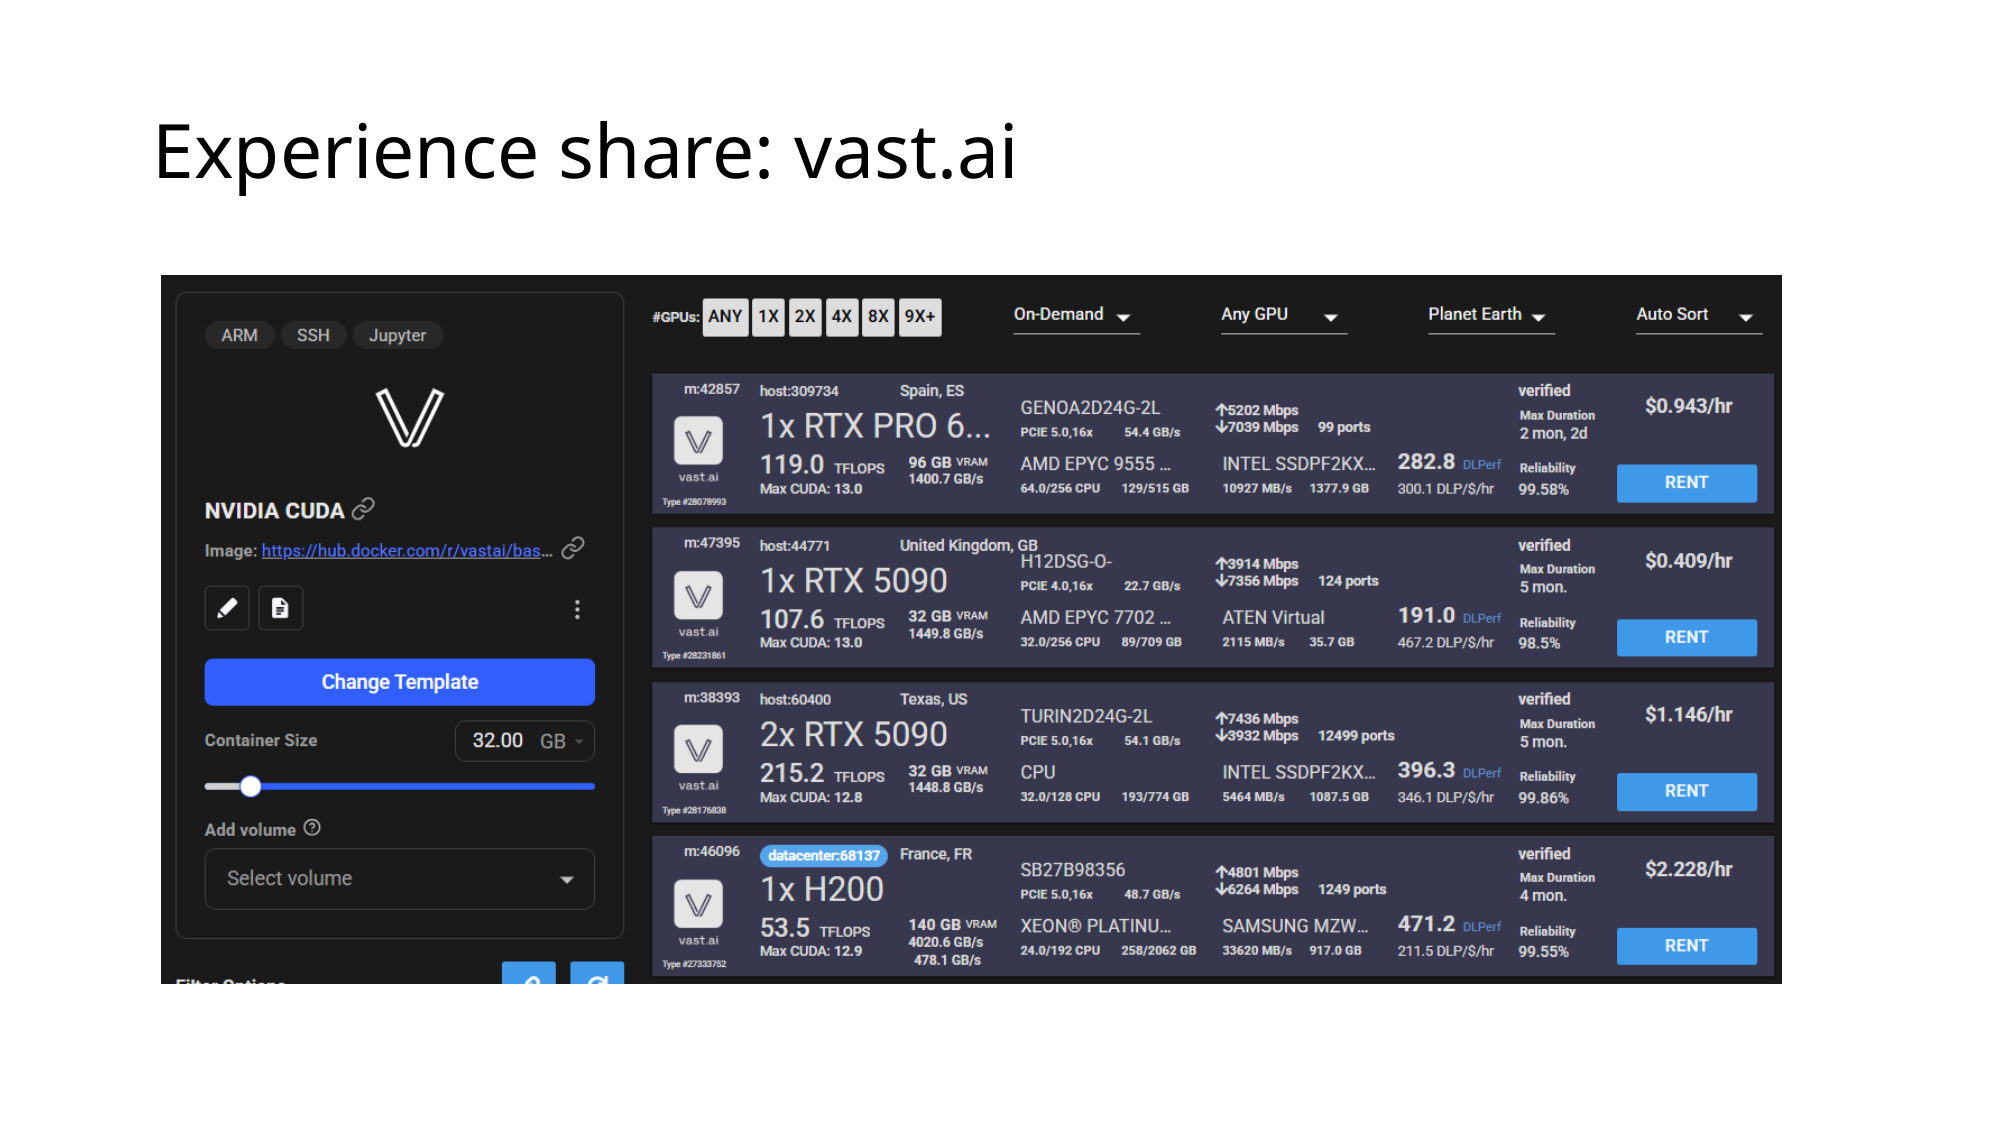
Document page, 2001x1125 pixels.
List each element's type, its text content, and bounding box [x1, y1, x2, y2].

picture [161, 275, 1783, 985]
title Experience share: vast.ai [137, 30, 1863, 278]
